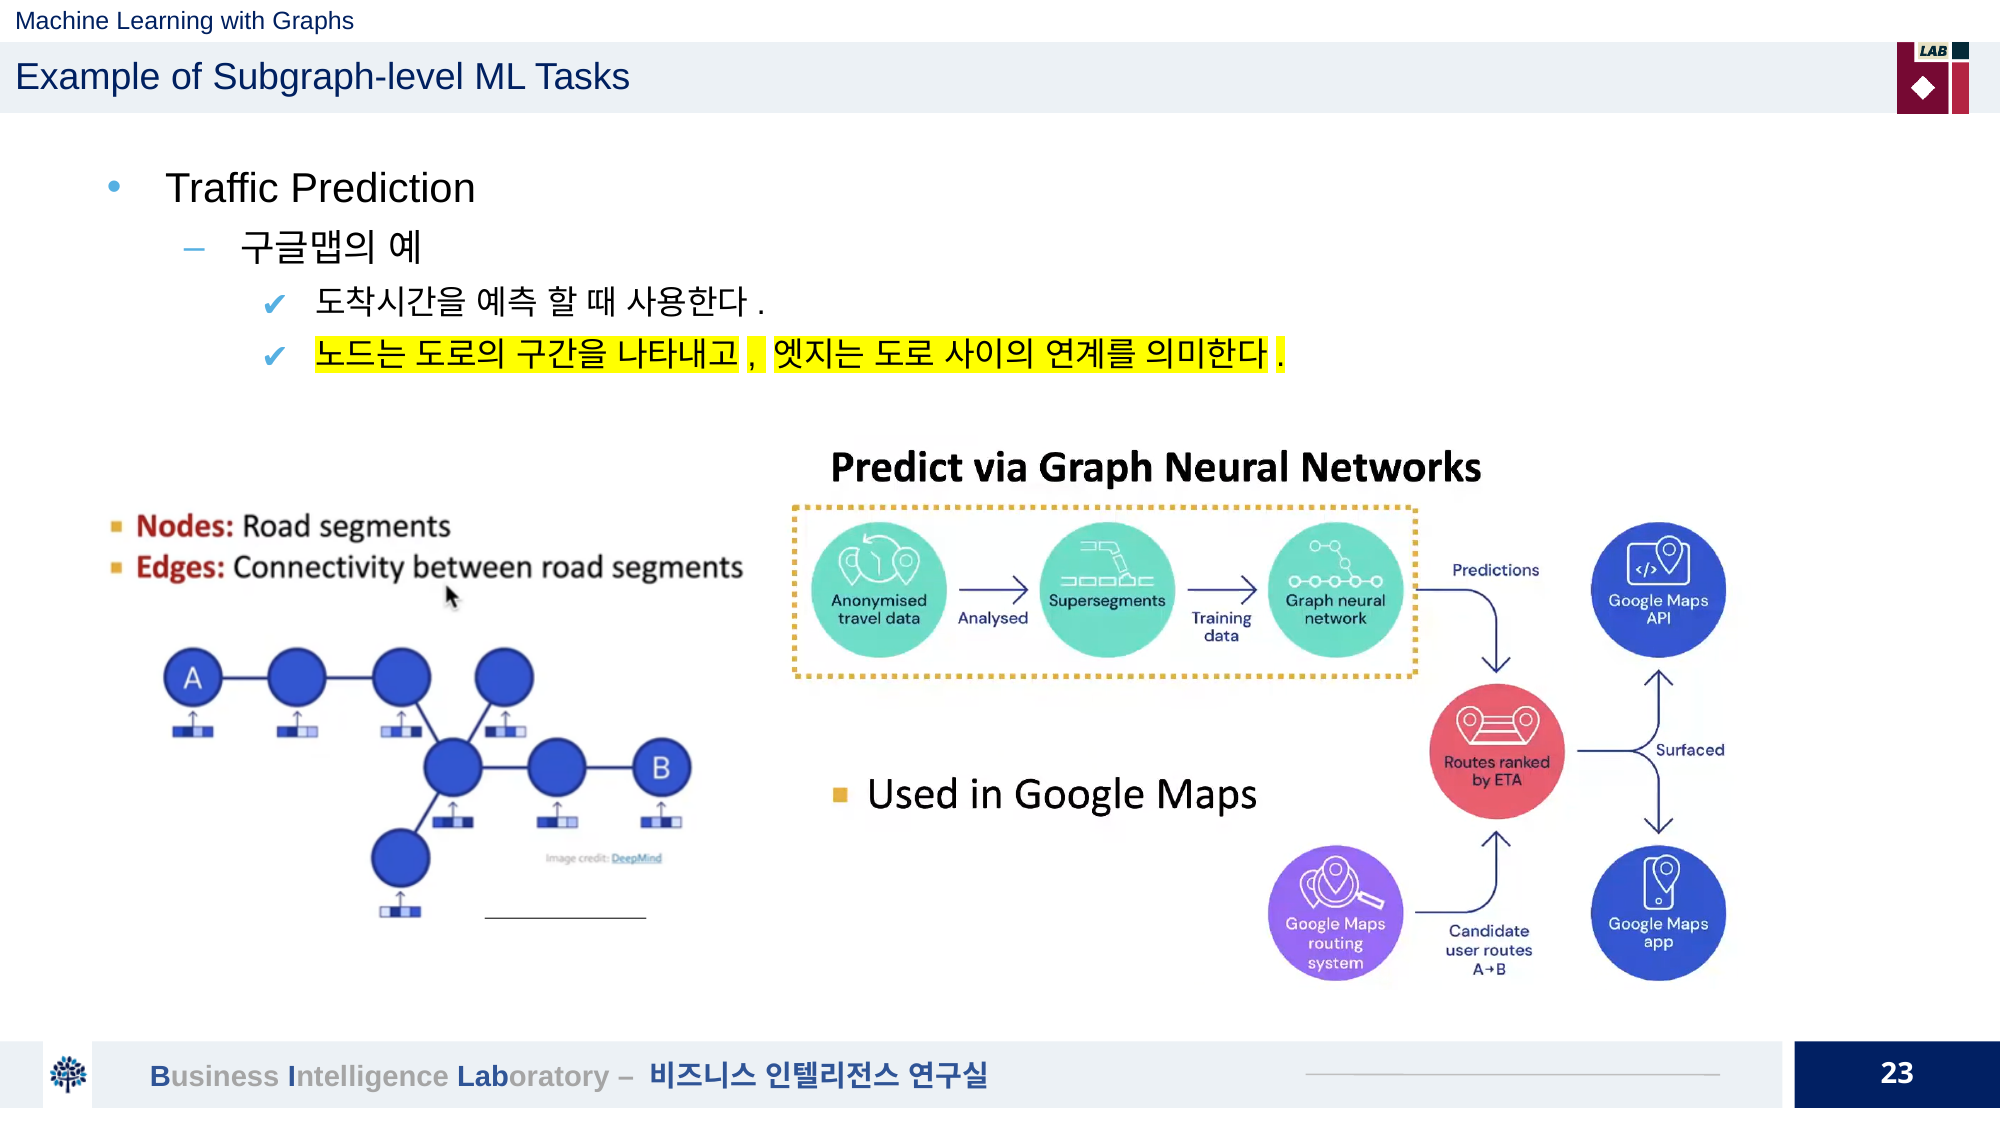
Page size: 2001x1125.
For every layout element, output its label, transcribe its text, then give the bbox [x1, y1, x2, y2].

subtitle Example of Subgraph-level ML Tasks [0, 42, 1326, 113]
slide_number 23 [1825, 1044, 1970, 1105]
title Machine Learning with Graphs [0, 0, 598, 42]
picture [1897, 41, 1969, 114]
picture [97, 435, 1757, 990]
picture [43, 1041, 92, 1108]
list Traffic Prediction 구글맵의 예 도착시간을 예측 할 때 사용한다. 노드는 도로의 구간을 나타내고, 엣지는 도로 사이의 연계를 의미한다. [73, 138, 1927, 1028]
